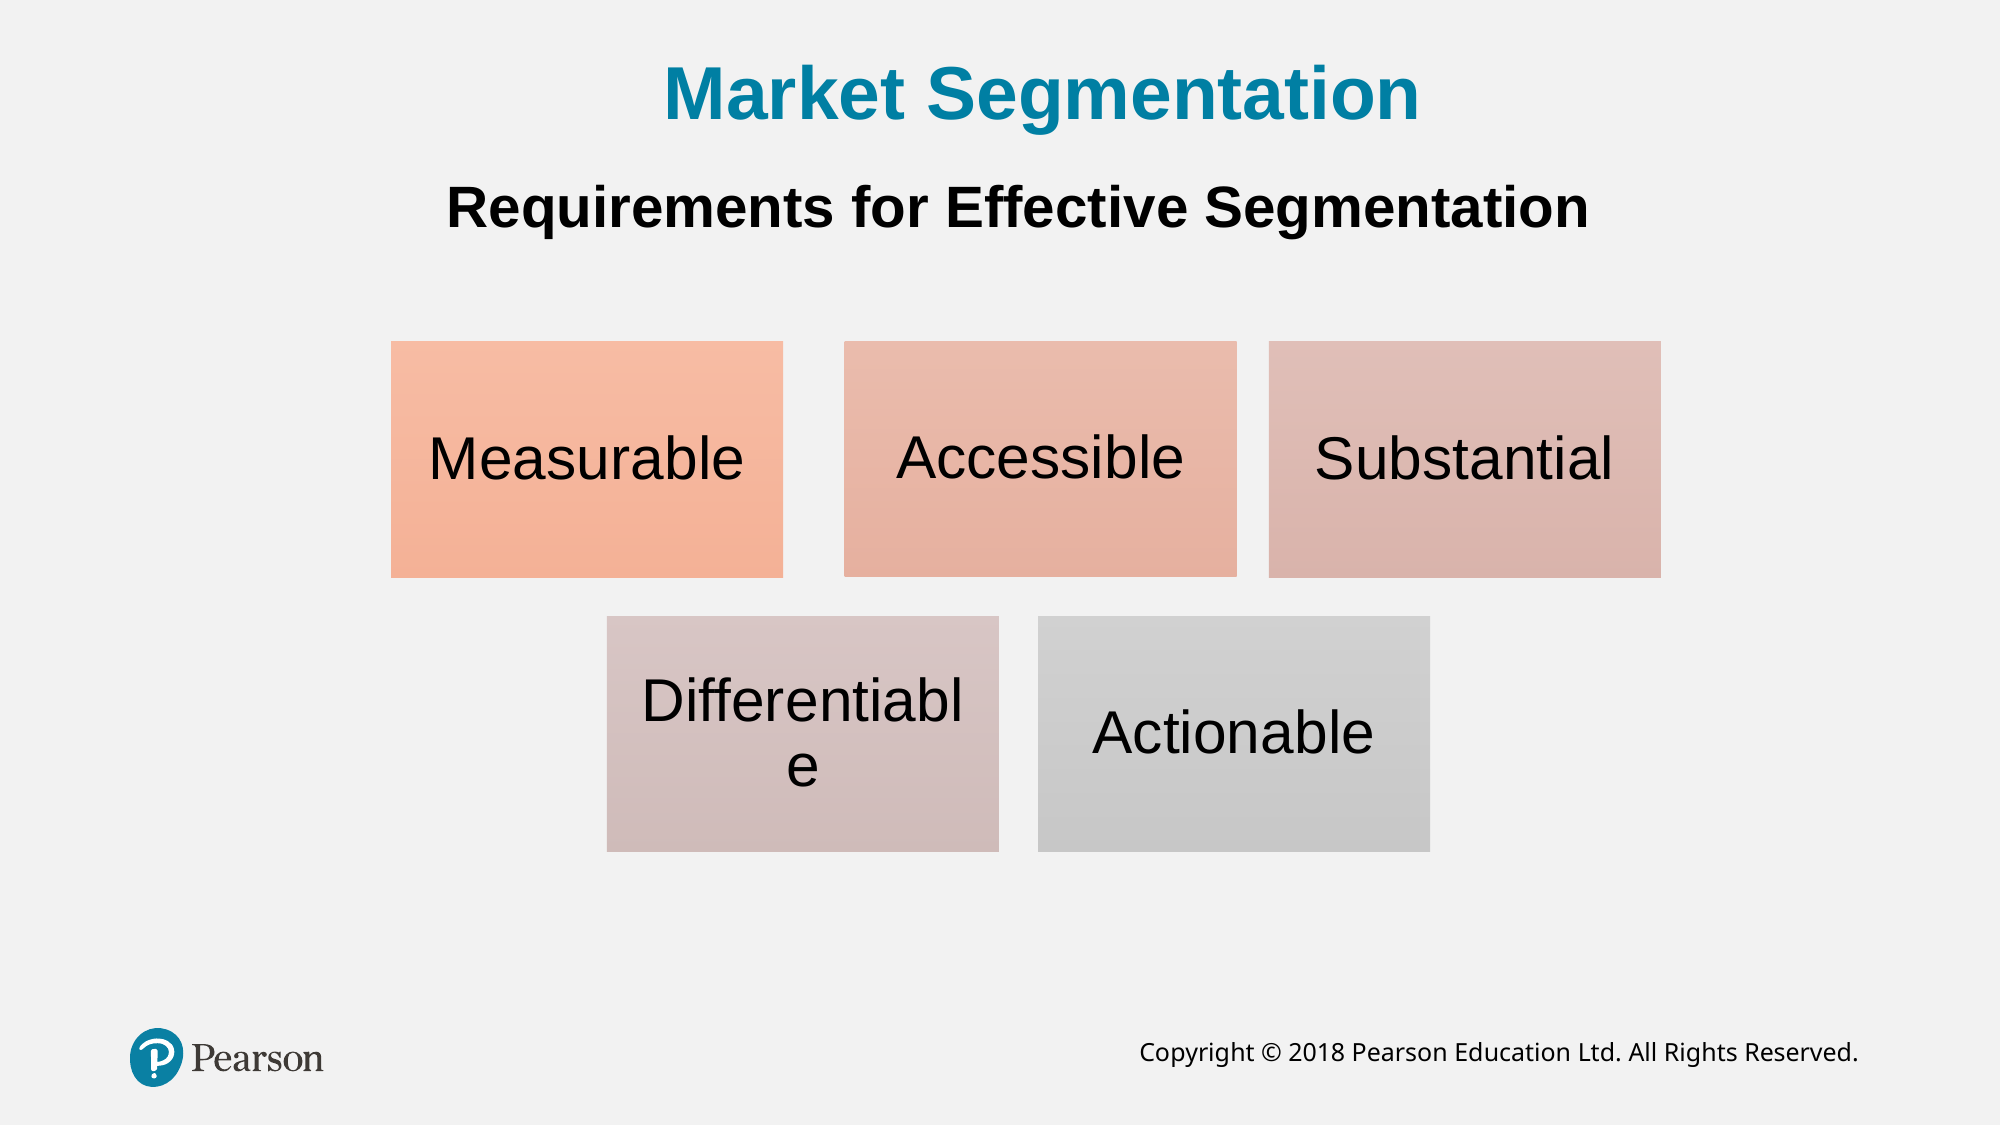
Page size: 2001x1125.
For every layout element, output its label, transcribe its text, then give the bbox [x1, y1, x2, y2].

title Market Segmentation [435, 39, 1650, 152]
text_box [376, 341, 1662, 853]
list Requirements for Effective Segmentation [235, 185, 1802, 248]
